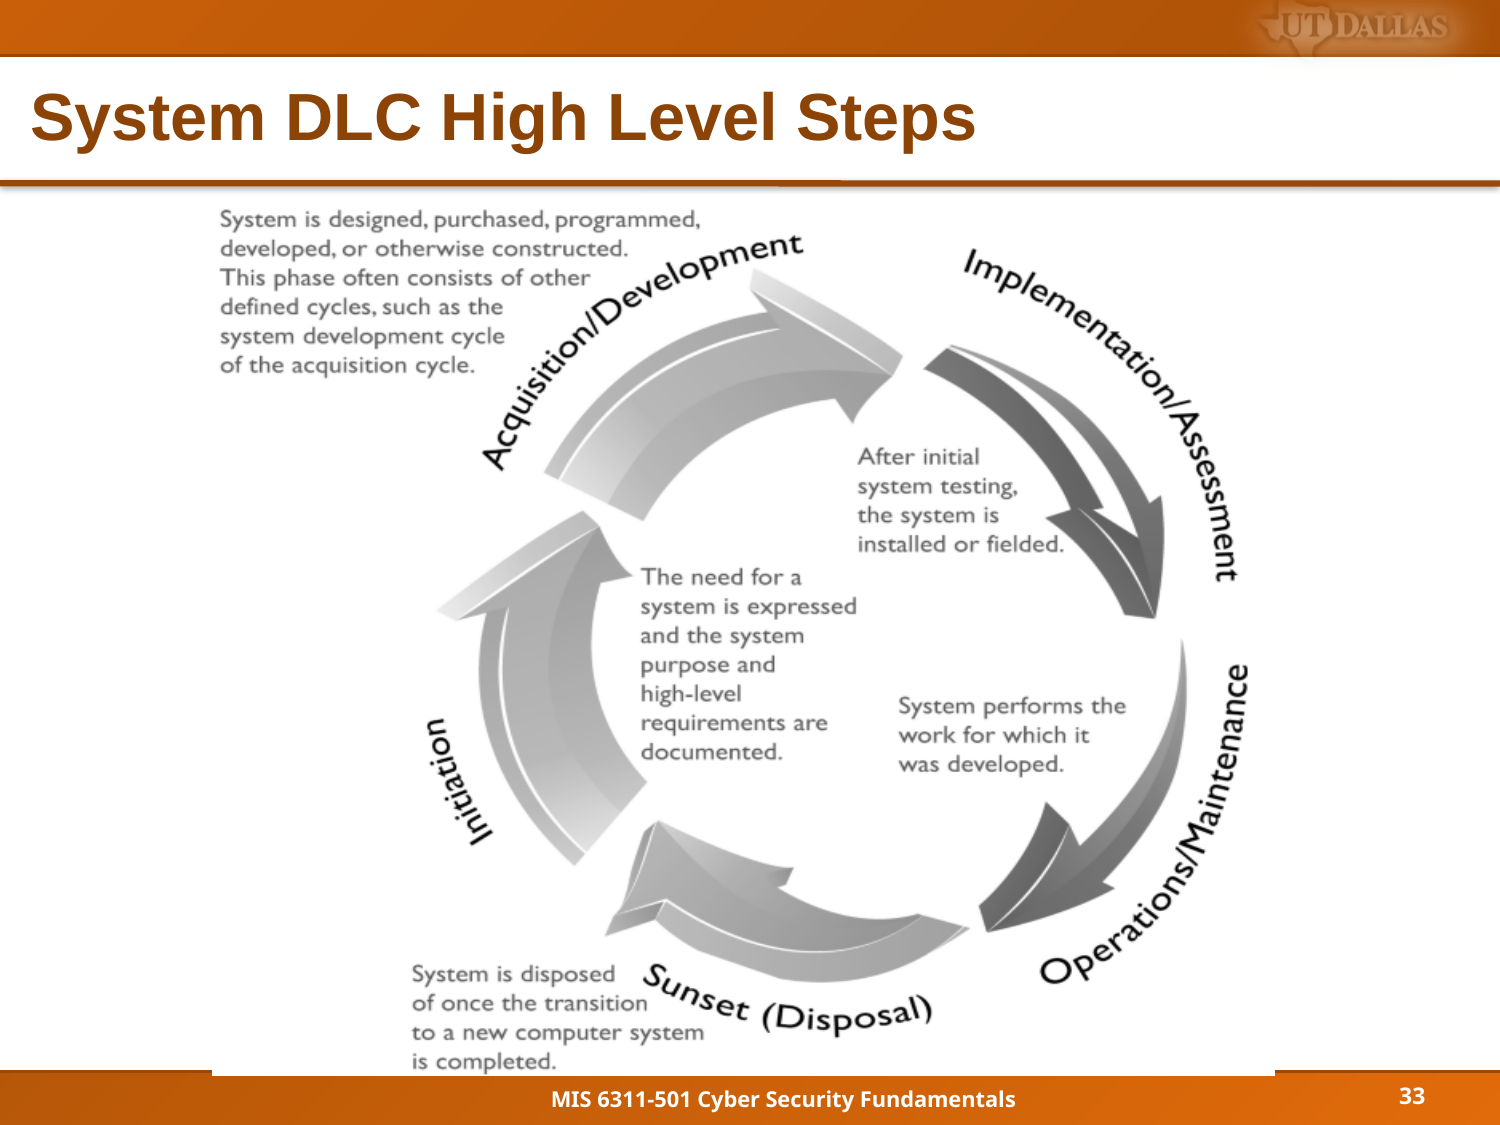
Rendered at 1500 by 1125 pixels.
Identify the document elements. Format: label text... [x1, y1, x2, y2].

slide_number 33 [1350, 1076, 1475, 1120]
title System DLC High Level Steps [0, 62, 1500, 176]
picture [1218, 0, 1500, 62]
picture [212, 204, 1276, 1077]
